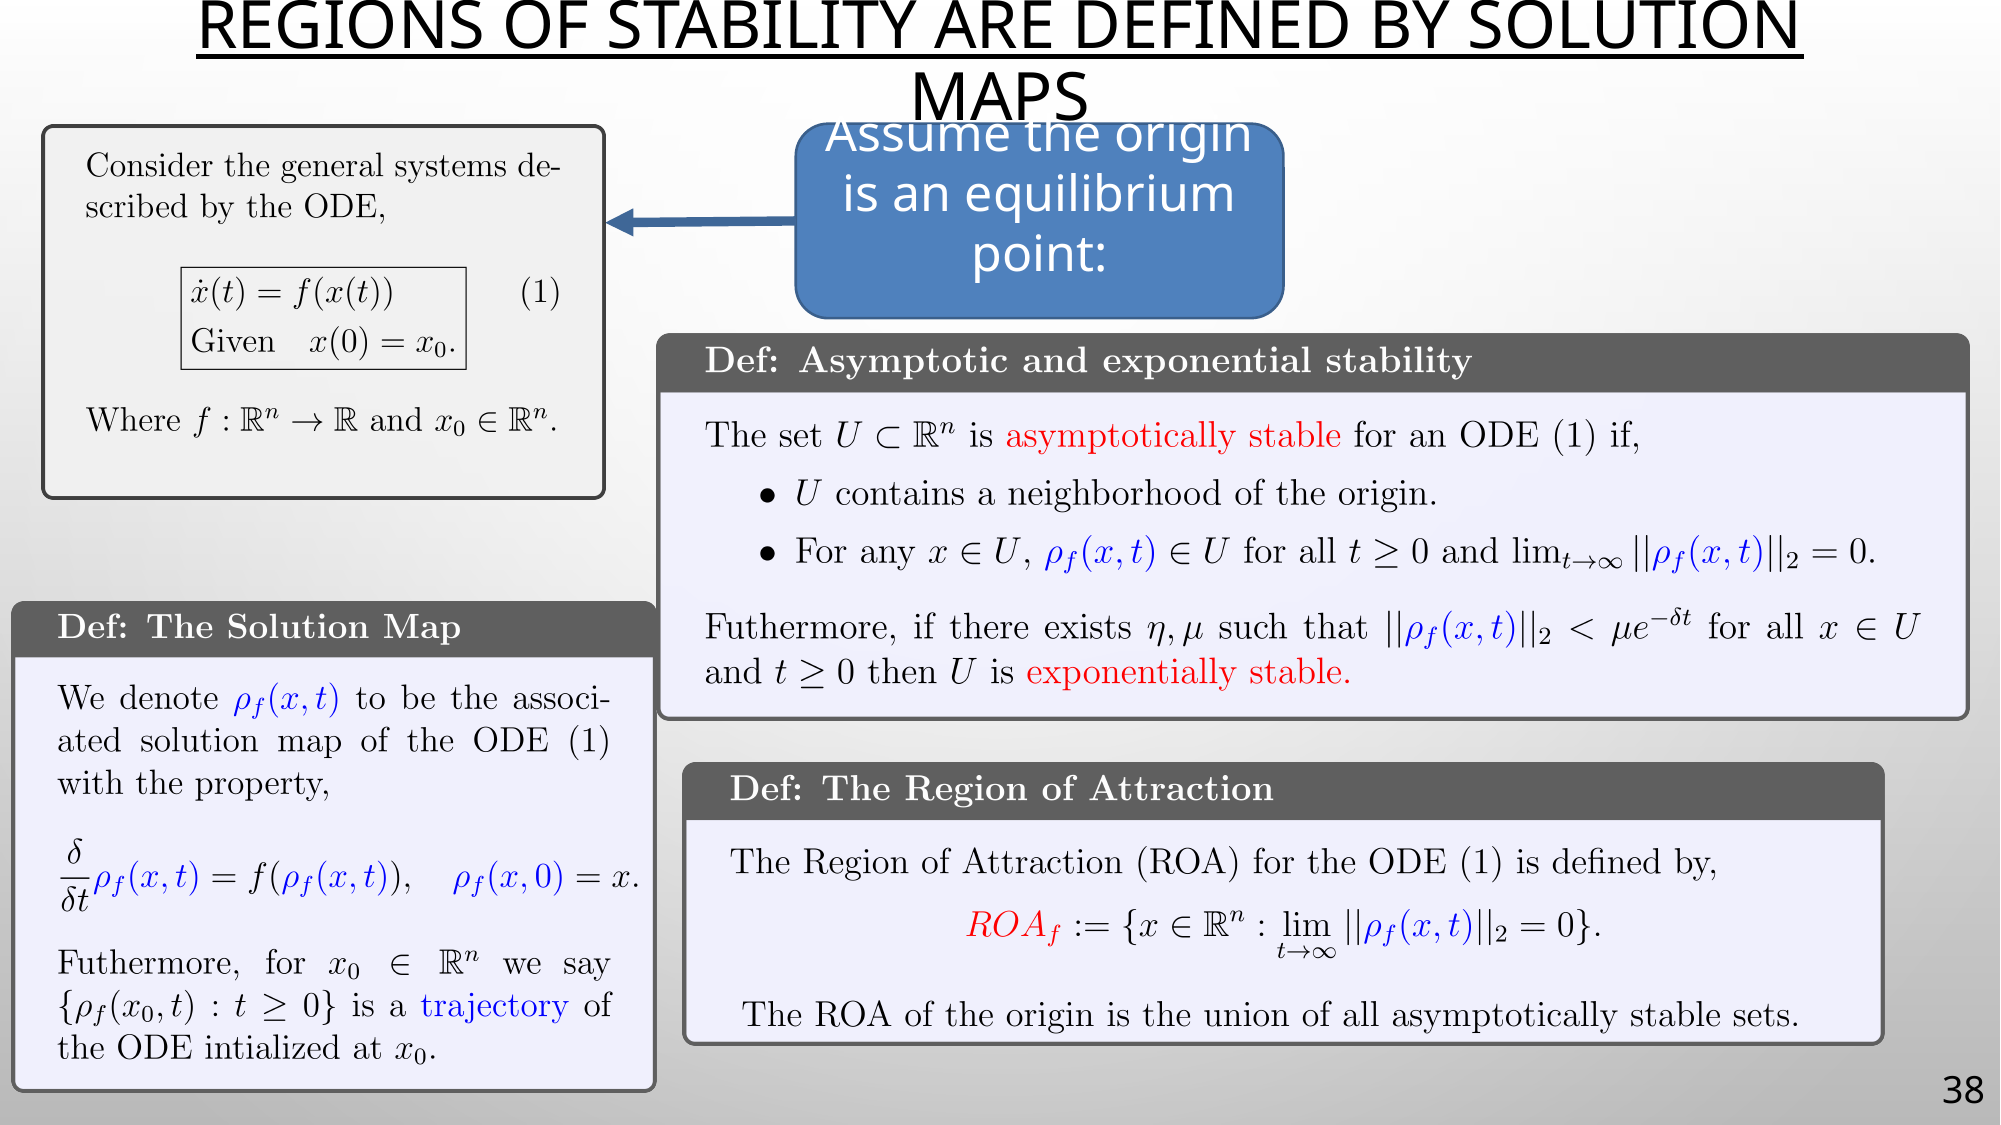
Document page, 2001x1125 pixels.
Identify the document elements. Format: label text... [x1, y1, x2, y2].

title Regions of Stability Are Defined By Solution Maps [149, 0, 1851, 194]
slide_number 38 [1874, 1061, 2000, 1122]
picture [0, 0, 2000, 1125]
